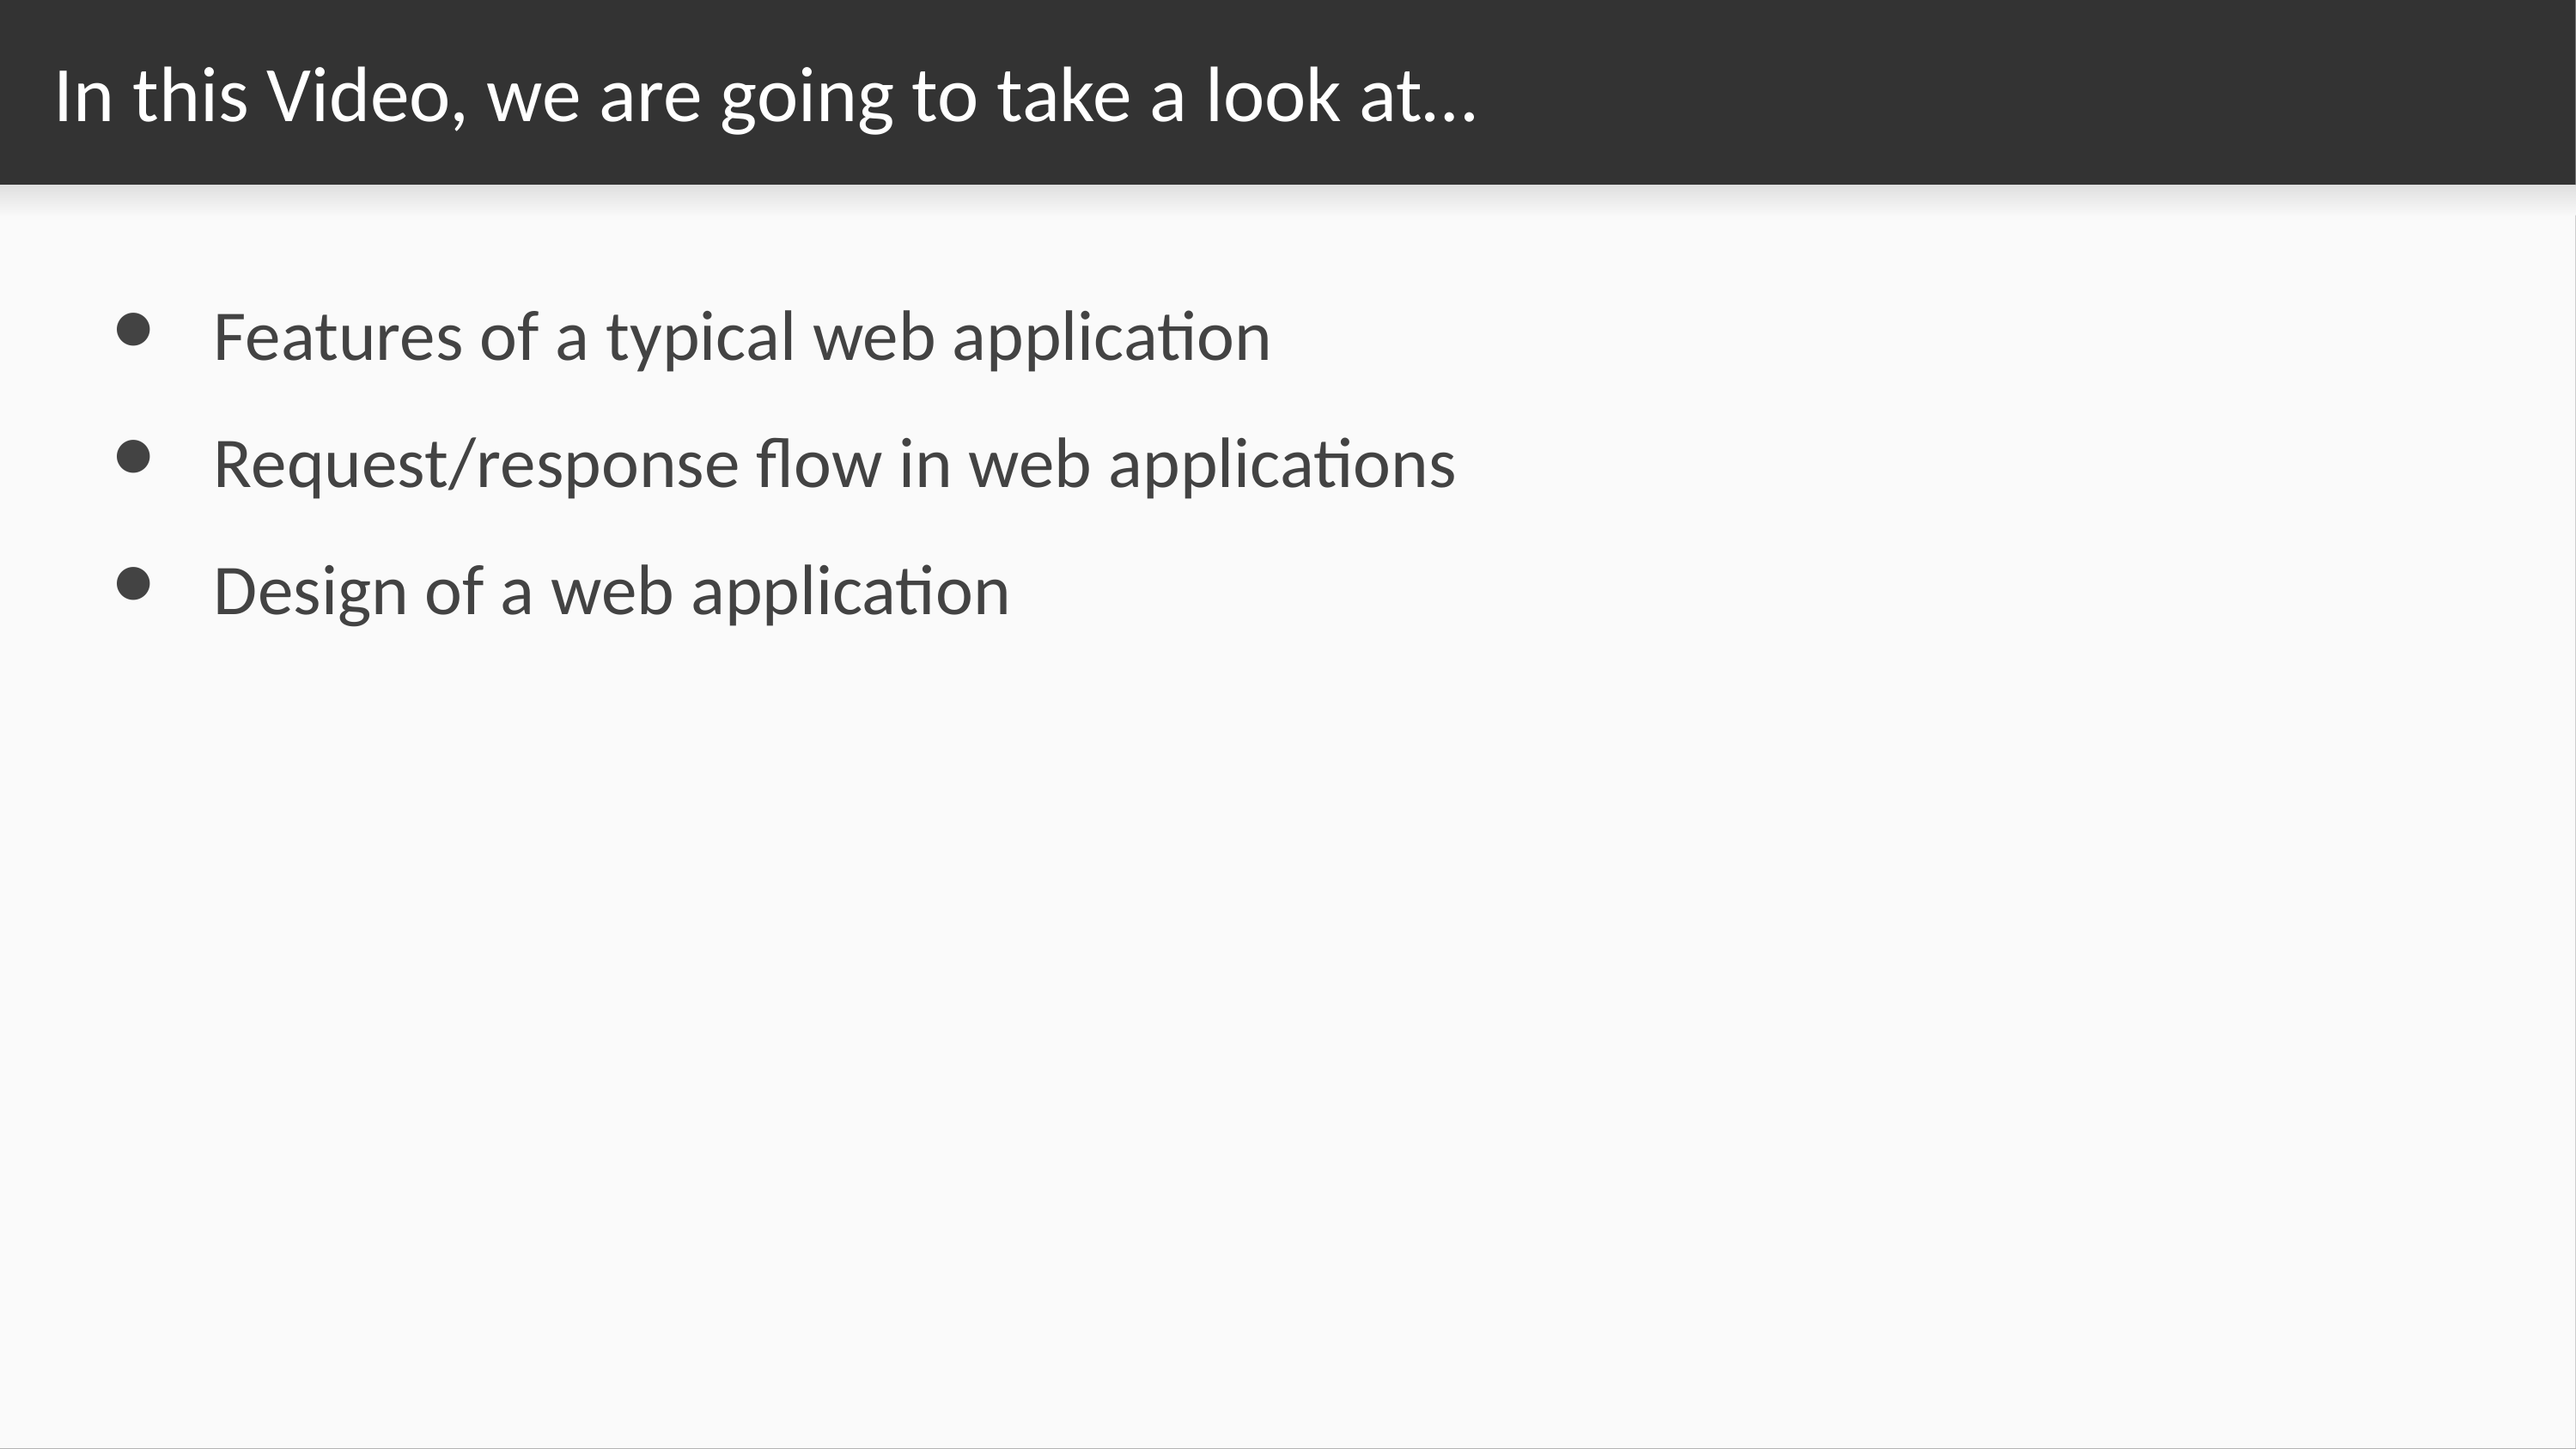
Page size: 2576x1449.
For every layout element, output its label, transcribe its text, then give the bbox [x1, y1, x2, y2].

list Features of a typical web application Request/response flow in web applications Design of a web application [59, 250, 2514, 732]
title In this Video, we are going to take a look at… [27, 4, 2514, 175]
